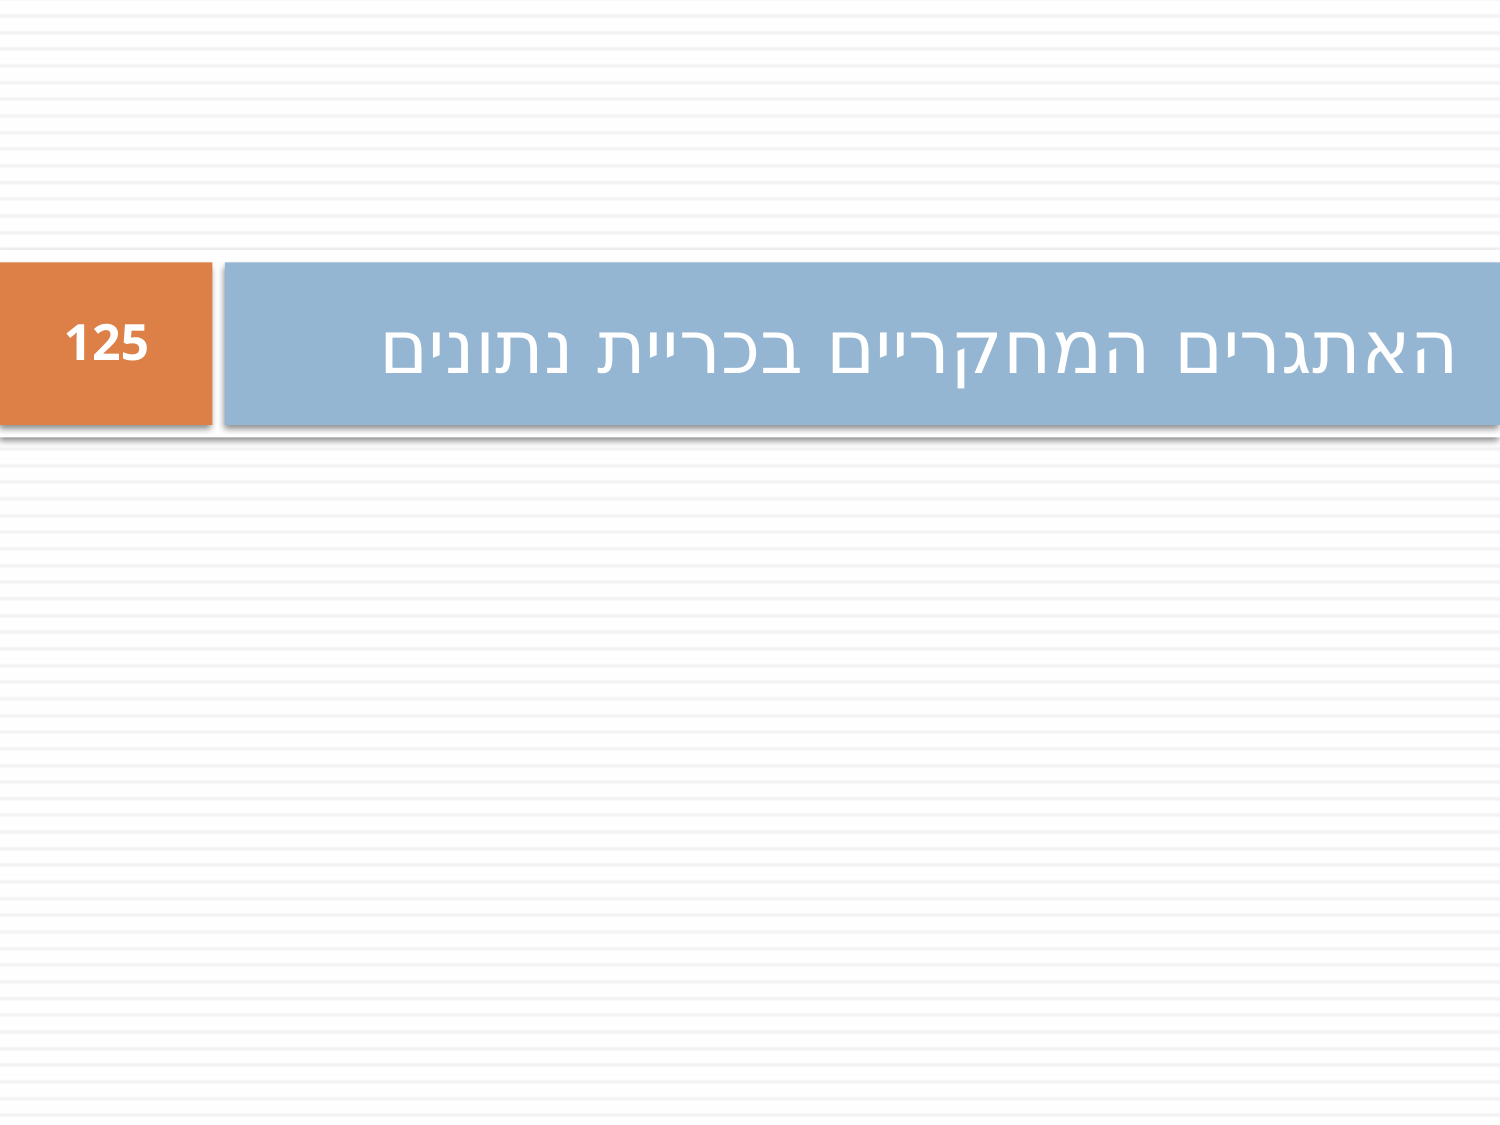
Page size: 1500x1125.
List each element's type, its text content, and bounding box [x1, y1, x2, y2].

title האתגרים המחקריים בכריית נתונים [225, 262, 1475, 425]
slide_number 125 [0, 287, 213, 403]
